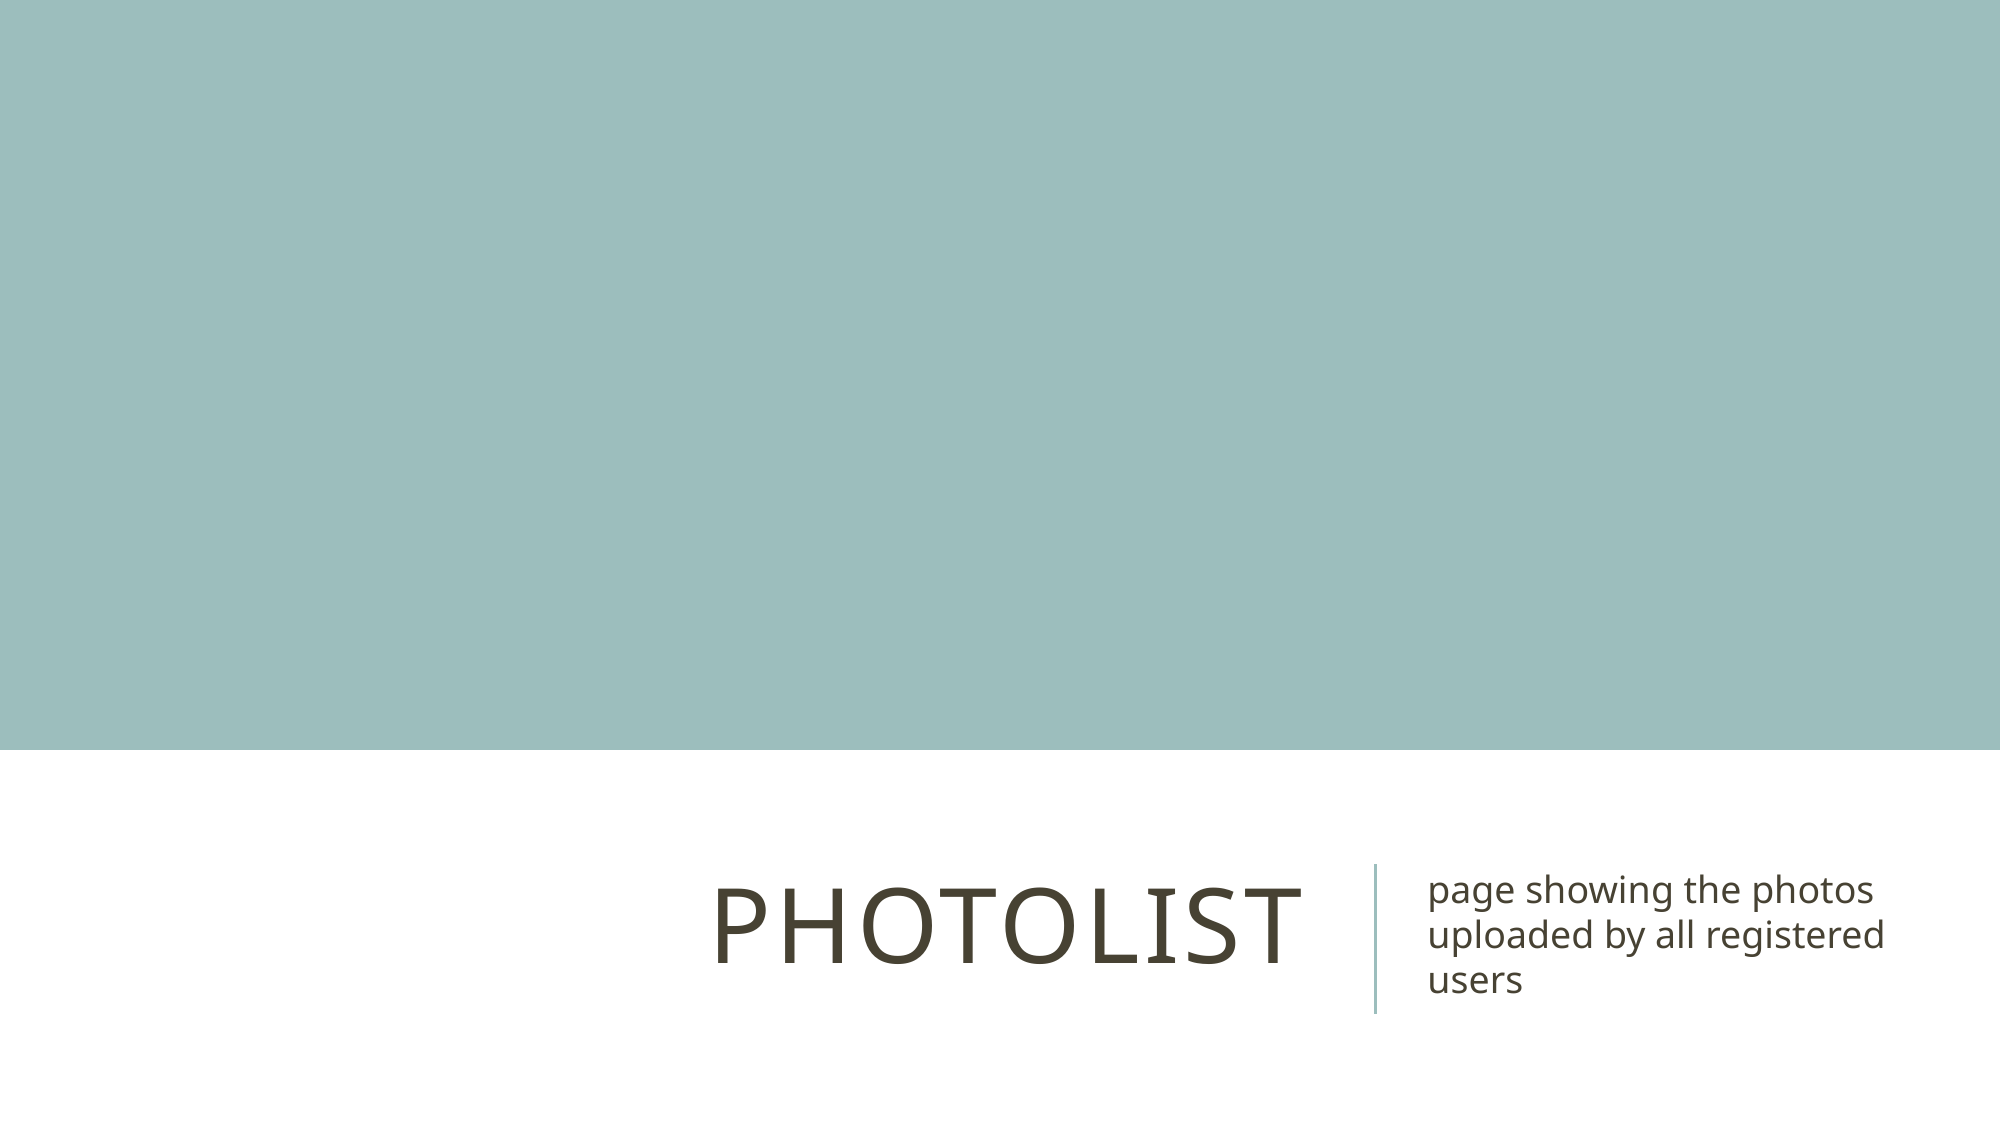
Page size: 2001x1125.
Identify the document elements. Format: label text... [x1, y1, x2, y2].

title PHOTOLIST [75, 813, 1350, 1054]
subtitle page showing the photos uploaded by all registered users [1412, 813, 1938, 1054]
